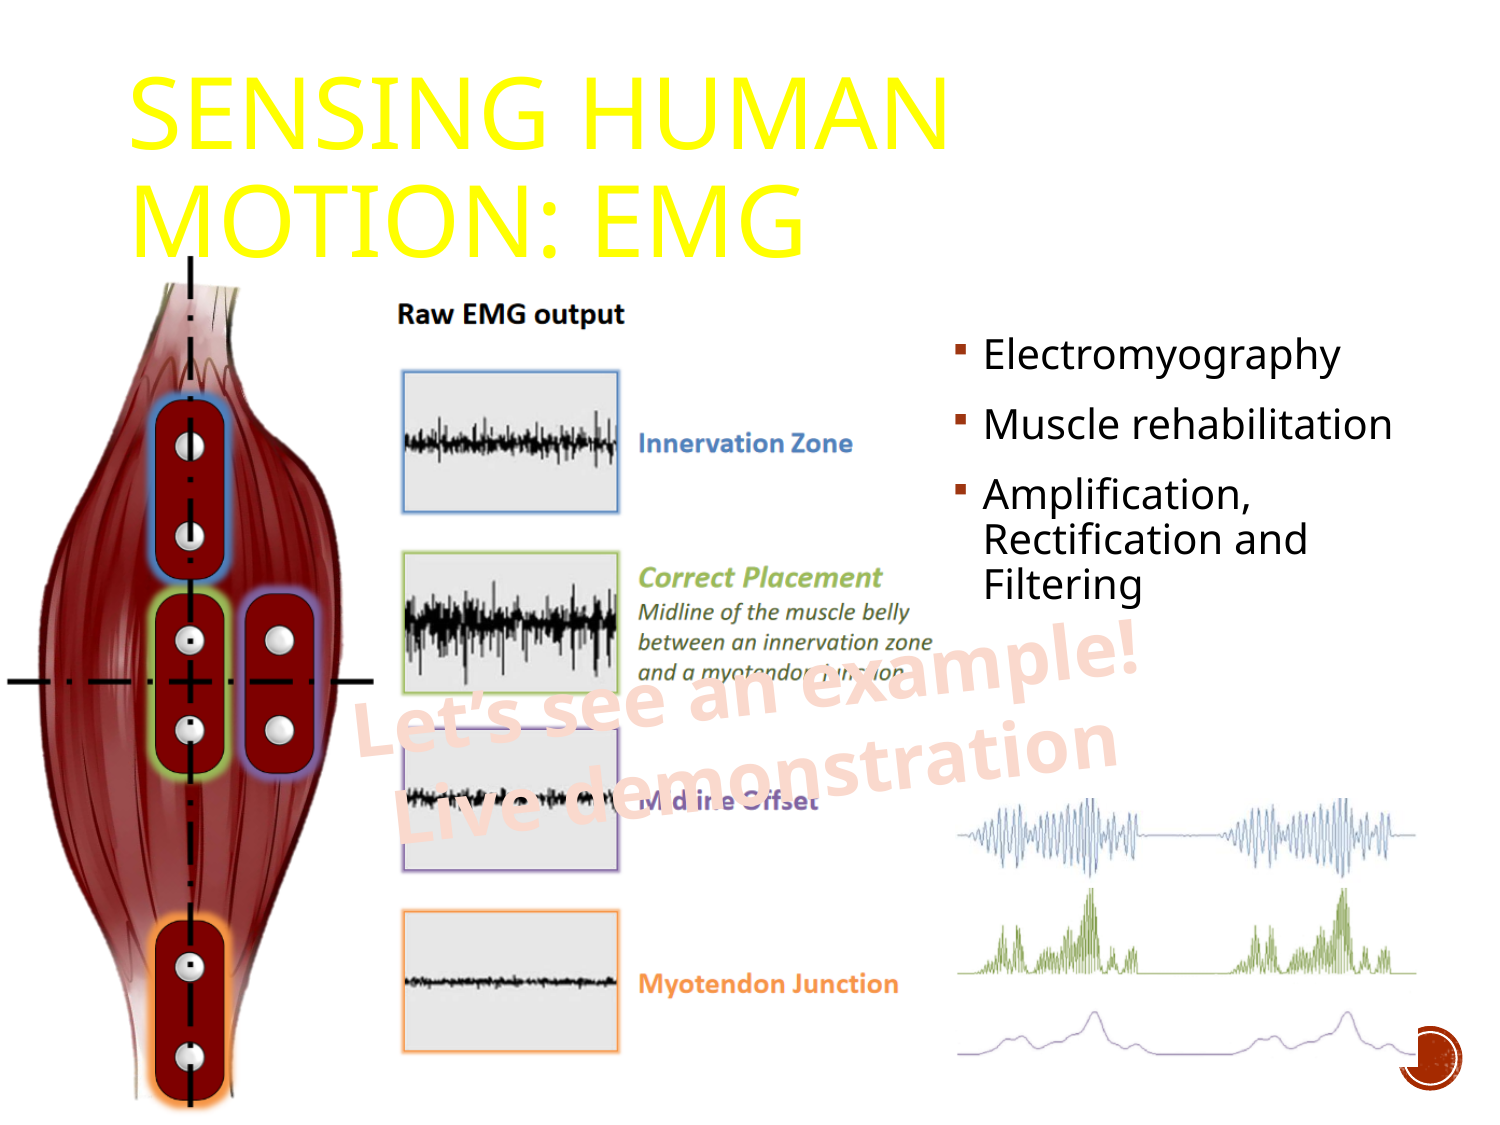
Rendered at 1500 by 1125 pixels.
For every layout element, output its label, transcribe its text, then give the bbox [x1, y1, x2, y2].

title Sensing Human Motion: EMG [112, 39, 1388, 303]
list Electromyography Muscle rehabilitation Amplification, Rectification and Filtering [939, 326, 1469, 991]
picture [2, 244, 937, 1115]
picture [953, 802, 1416, 1065]
